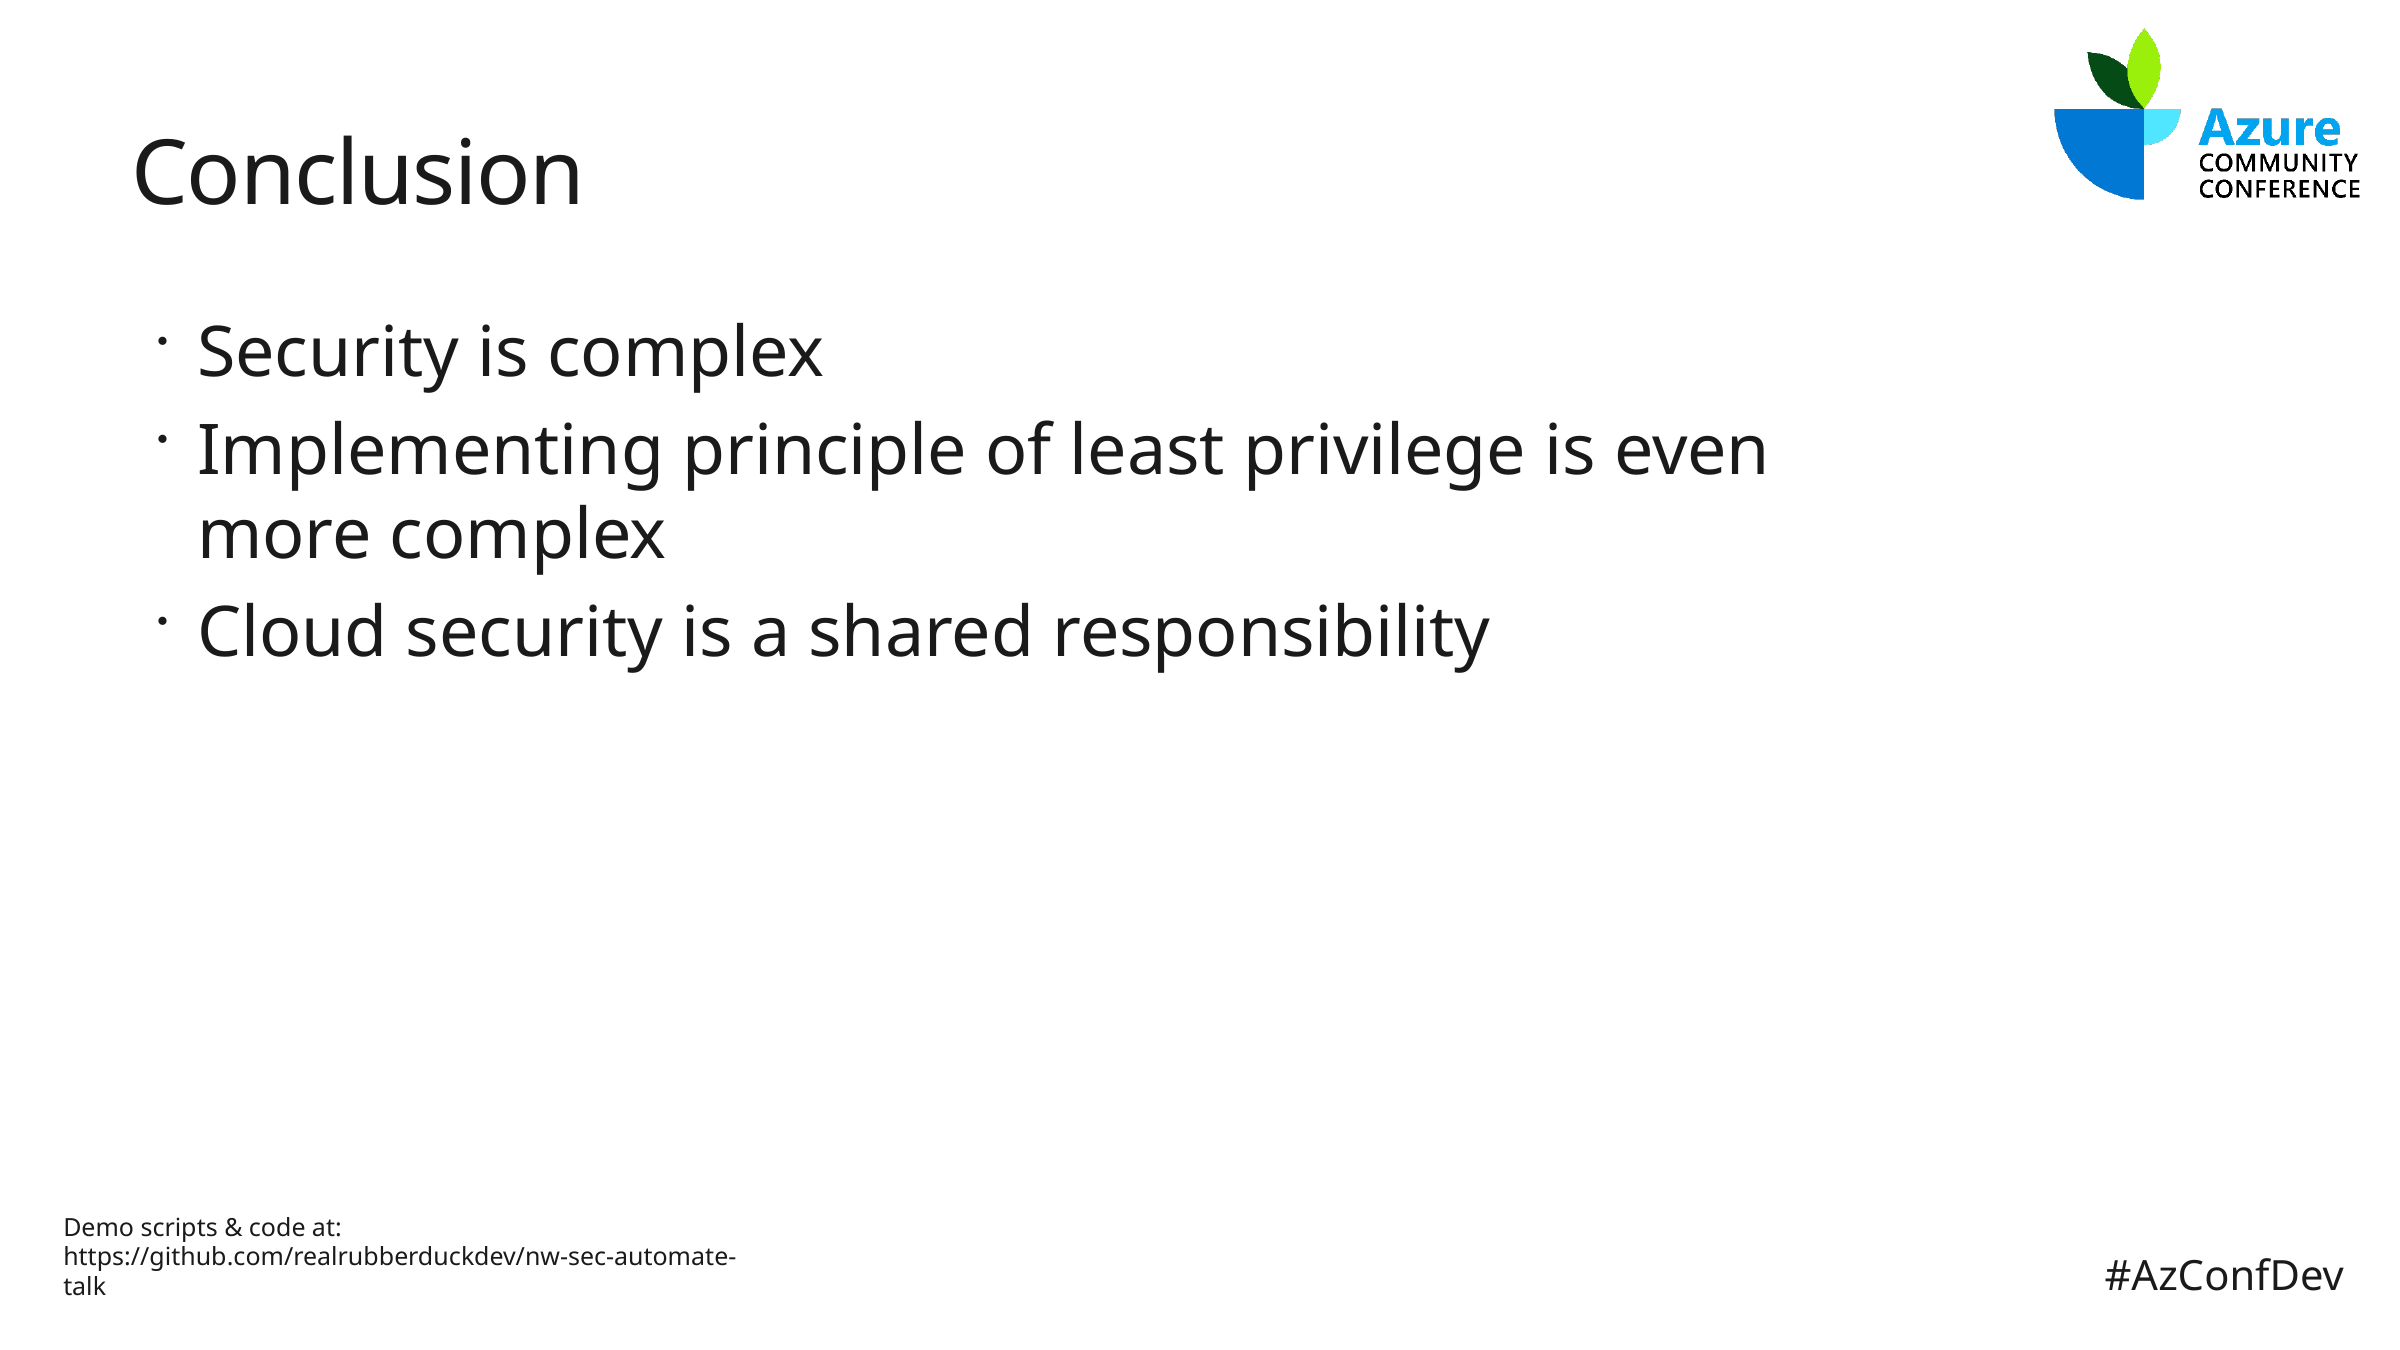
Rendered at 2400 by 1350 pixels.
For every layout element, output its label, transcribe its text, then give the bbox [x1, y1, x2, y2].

picture [2052, 19, 2370, 208]
title Conclusion [131, 125, 662, 224]
text_box Security is complex Implementing principle of least privilege is even more complex Cloud security is a shared responsibility [137, 299, 1863, 1014]
text_box Demo scripts & code at: https://github.com/realrubberduckdev/nw-sec-automate-talk [48, 1203, 758, 1309]
